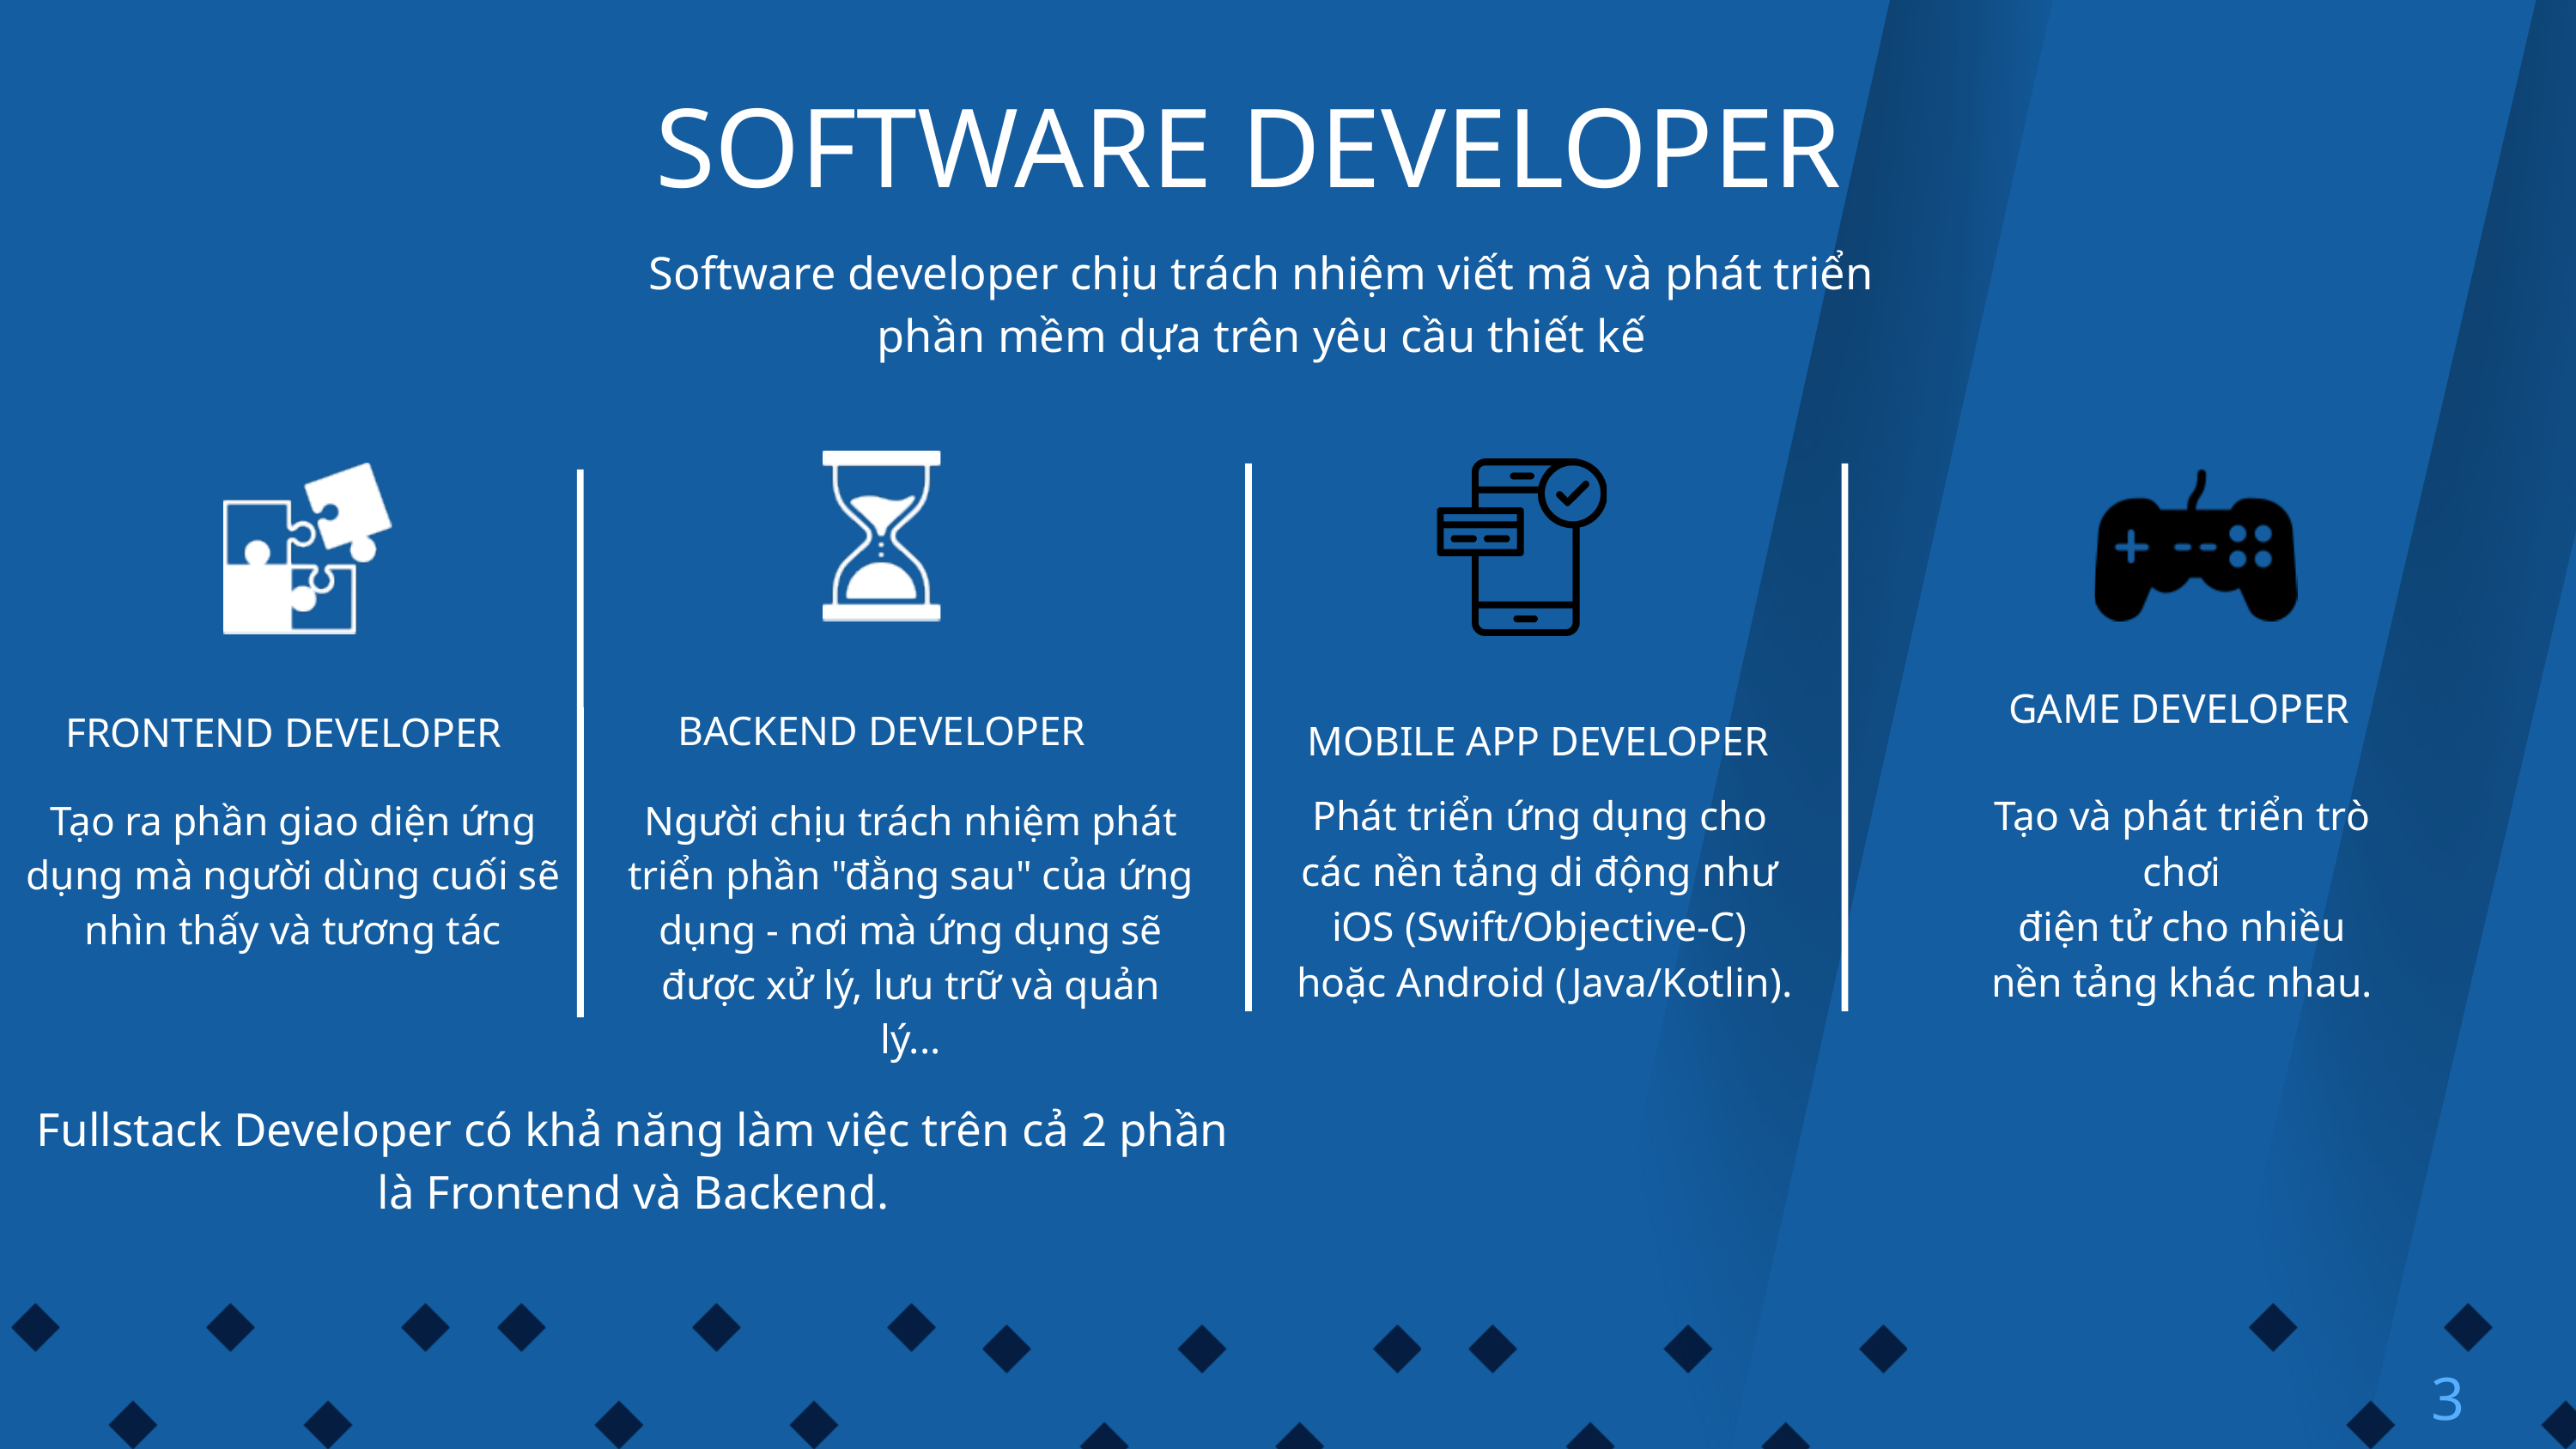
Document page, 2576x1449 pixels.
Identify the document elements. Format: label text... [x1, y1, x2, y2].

text_box [1437, 458, 1607, 636]
text_box [2094, 443, 2299, 621]
text_box SOFTWARE DEVELOPER [519, 77, 1978, 209]
text_box Software developer chịu trách nhiệm viết mã và phát triển phần mềm dựa trên yêu cầu thiết kế [627, 237, 1898, 361]
text_box [822, 451, 941, 621]
text_box BACKEND DEVELOPER [598, 699, 1165, 754]
text_box MOBILE APP DEVELOPER [1303, 708, 1783, 764]
text_box [223, 463, 392, 634]
text_box [1601, 0, 2053, 1303]
text_box FRONTEND DEVELOPER [0, 700, 568, 755]
text_box [2199, 0, 2576, 1449]
text_box GAME DEVELOPER [2002, 675, 2356, 731]
text_box Fullstack Developer có khả năng làm việc trên cả 2 phần là Frontend và Backend. [21, 1092, 1245, 1218]
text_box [11, 1303, 1908, 1449]
text_box Người chịu trách nhiệm phát triển phần "đằng sau" của ứng dụng - nơi mà ứng dụng sẽ được xử lý, lưu trữ và quản lý... [627, 788, 1195, 1063]
text_box Tạo ra phần giao diện ứng dụng mà người dùng cuối sẽ nhìn thấy và tương tác [9, 788, 577, 953]
text_box Phát triển ứng dụng cho các nền tảng di động như iOS (Swift/Objective-C) hoặc Android (Java/Kotlin). [1296, 782, 1795, 1005]
text_box Tạo và phát triển trò chơi điện tử cho nhiều nền tảng khác nhau. [1950, 782, 2415, 1005]
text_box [2248, 1303, 2576, 1449]
